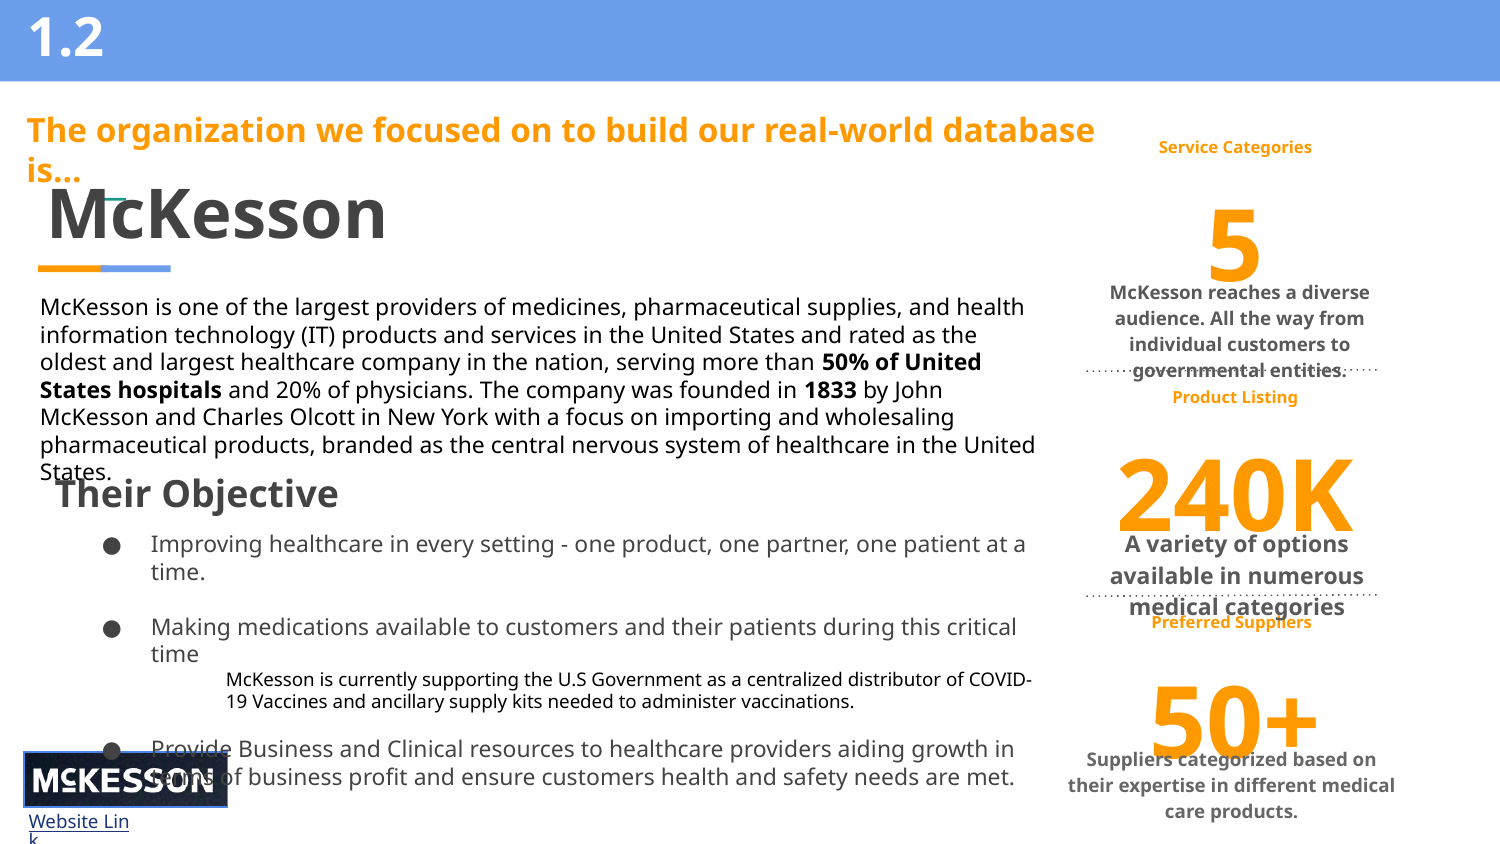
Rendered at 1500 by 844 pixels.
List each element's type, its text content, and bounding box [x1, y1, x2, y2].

text_box [505, 0, 1500, 82]
text_box Improving healthcare in every setting - one product, one partner, one patient at a time. Making medications available to customers and their patients during this critical time McKesson is currently supporting the U.S Government as a centralized distributor of COVID-19 Vaccines and ancillary supply kits needed to administer vaccinations. Provide Business and Clinical resources to healthcare providers aiding growth in terms of business profit and ensure customers health and safety needs are met. [60, 515, 1065, 836]
text_box 5 [1090, 148, 1381, 262]
text_box [13, 142, 583, 234]
text_box A variety of options available in numerous medical categories [1058, 510, 1416, 610]
text_box McKesson reaches a diverse audience. All the way from individual customers to governmental entities. [1055, 262, 1424, 362]
text_box McKesson is one of the largest providers of medicines, pharmaceutical supplies, and health information technology (IT) products and services in the United States and rated as the oldest and largest healthcare company in the nation, serving more than 50% of United States hospitals and 20% of physicians. The company was founded in 1833 by John McKesson and Charles Olcott in New York with a focus on importing and wholesaling pharmaceutical products, branded as the central nervous system of healthcare in the United States. [24, 277, 1059, 501]
text_box McKesson [30, 155, 592, 268]
text_box Product Listing [1124, 379, 1347, 398]
text_box 240K [1090, 398, 1381, 510]
text_box 1.2 [12, 0, 505, 83]
title The organization we focused on to build our real-world database is... [11, 93, 1137, 165]
text_box Their Objective [39, 501, 532, 531]
text_box Suppliers categorized based on their expertise in different medical care products. [1065, 729, 1413, 829]
text_box Preferred Suppliers [1086, 610, 1377, 625]
text_box [100, 268, 171, 273]
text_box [1086, 597, 1376, 602]
text_box 50+ [1090, 625, 1381, 729]
text_box [38, 268, 100, 273]
text_box Service Categories [1124, 118, 1347, 148]
picture [24, 752, 227, 807]
text_box Website Link [13, 797, 154, 844]
text_box [0, 0, 12, 82]
